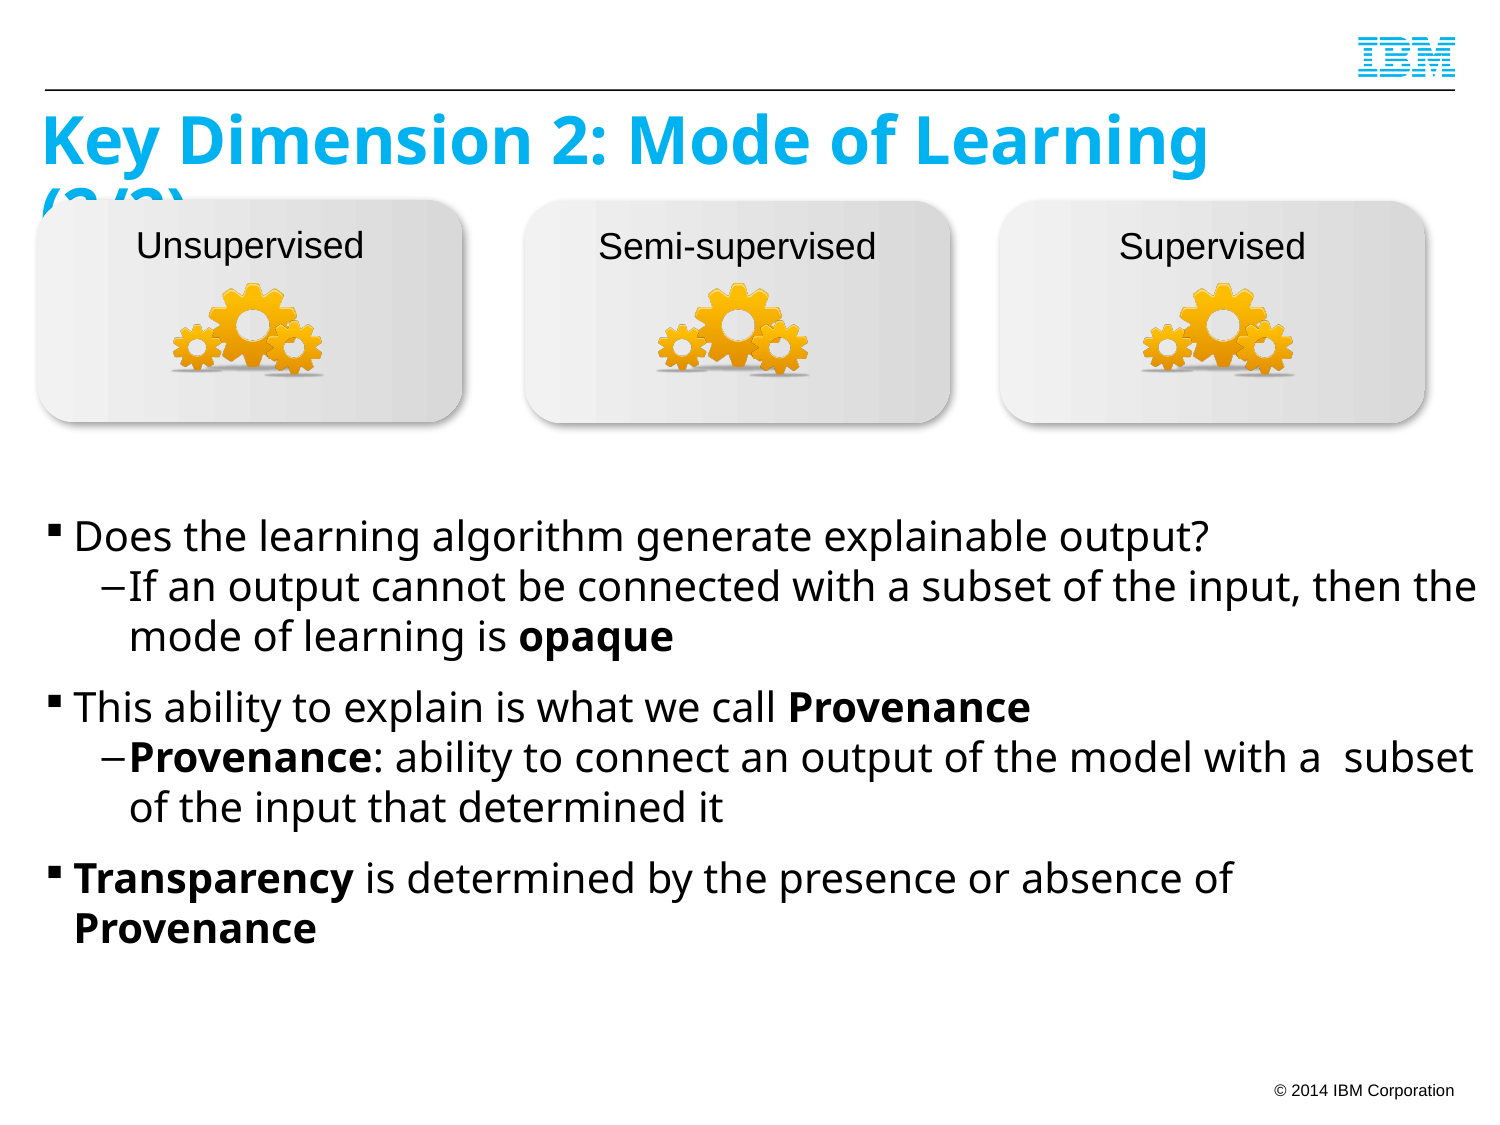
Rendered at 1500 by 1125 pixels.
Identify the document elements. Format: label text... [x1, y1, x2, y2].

text_box Semi-supervised [524, 201, 951, 424]
picture [1358, 37, 1455, 77]
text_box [1140, 282, 1296, 379]
list Does the learning algorithm generate explainable output? If an output cannot be connected with a subset of the input, then the mode of learning is opaque This ability to explain is what we call Provenance Provenance: ability to connect an output of the model with a subset of the input that determined it Transparency is determined by the presence or absence of Provenance [29, 502, 1500, 1043]
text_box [170, 282, 325, 379]
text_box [655, 282, 811, 379]
text_box Supervised [999, 201, 1426, 424]
title Key Dimension 2: Mode of Learning (2/2) [25, 99, 1378, 182]
text_box Unsupervised [37, 199, 463, 423]
